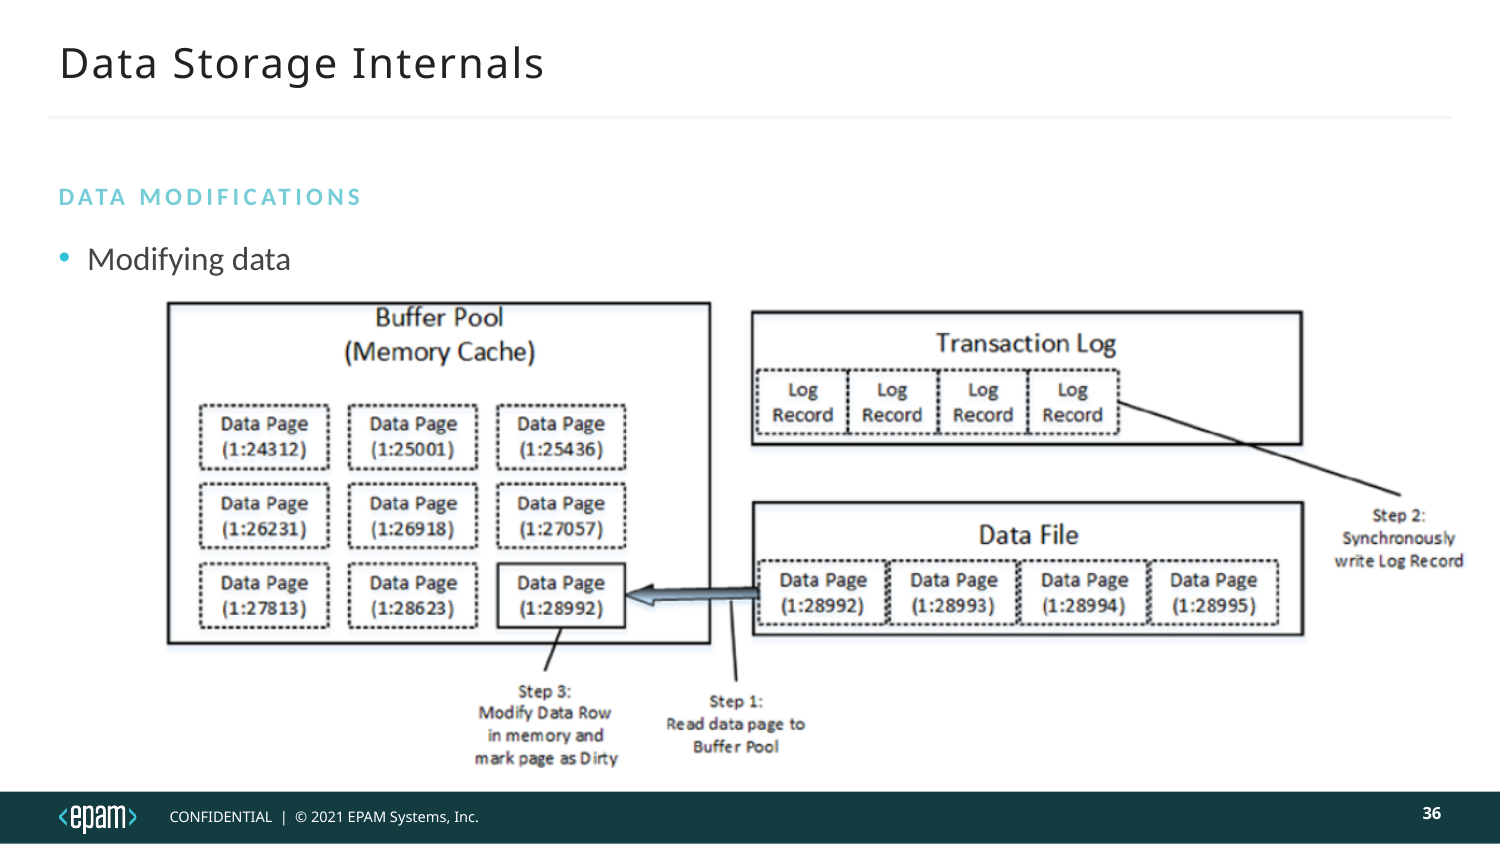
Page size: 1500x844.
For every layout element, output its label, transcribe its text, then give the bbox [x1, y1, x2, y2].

picture [160, 294, 1471, 773]
slide_number 36 [1216, 791, 1442, 844]
title Data Storage Internals [59, 37, 1442, 87]
list Data Modifications [58, 177, 1442, 234]
list Modifying data [58, 234, 1442, 735]
